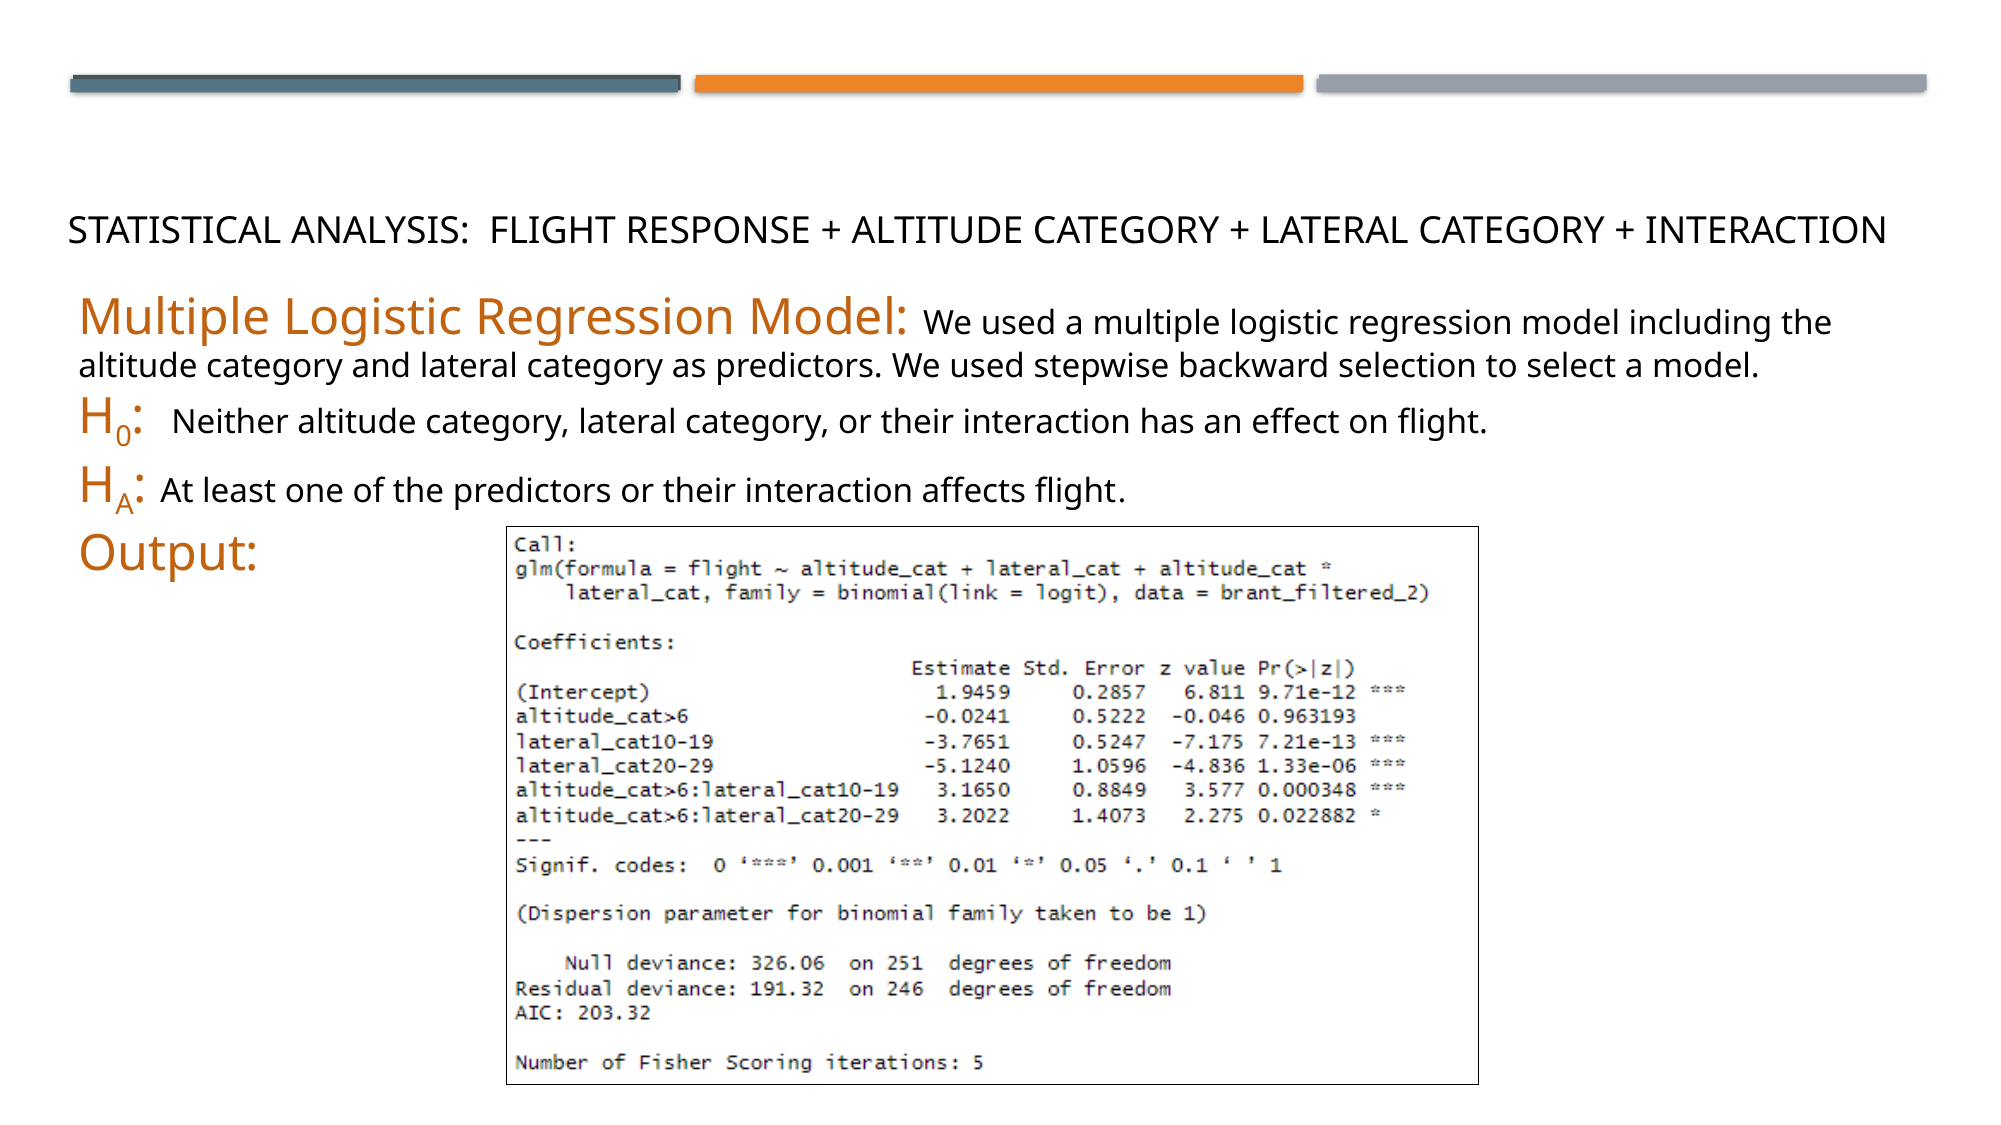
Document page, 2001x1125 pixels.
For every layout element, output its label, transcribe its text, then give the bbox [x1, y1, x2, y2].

title STATISTICAL ANALYSIS: FLIGHT RESPONSE + Altitude CATEGORY + LATERAL Category + INTERACTION [52, 154, 1926, 259]
picture [505, 525, 1479, 1085]
text_box Multiple Logistic Regression Model: We used a multiple logistic regression model including the altitude category and lateral category as predictors. We used stepwise backward selection to select a model. H0: Neither altitude category, lateral category, or their interaction has an effect on flight. HA: At least one of the predictors or their interaction affects flight. Output: [63, 276, 1915, 1125]
